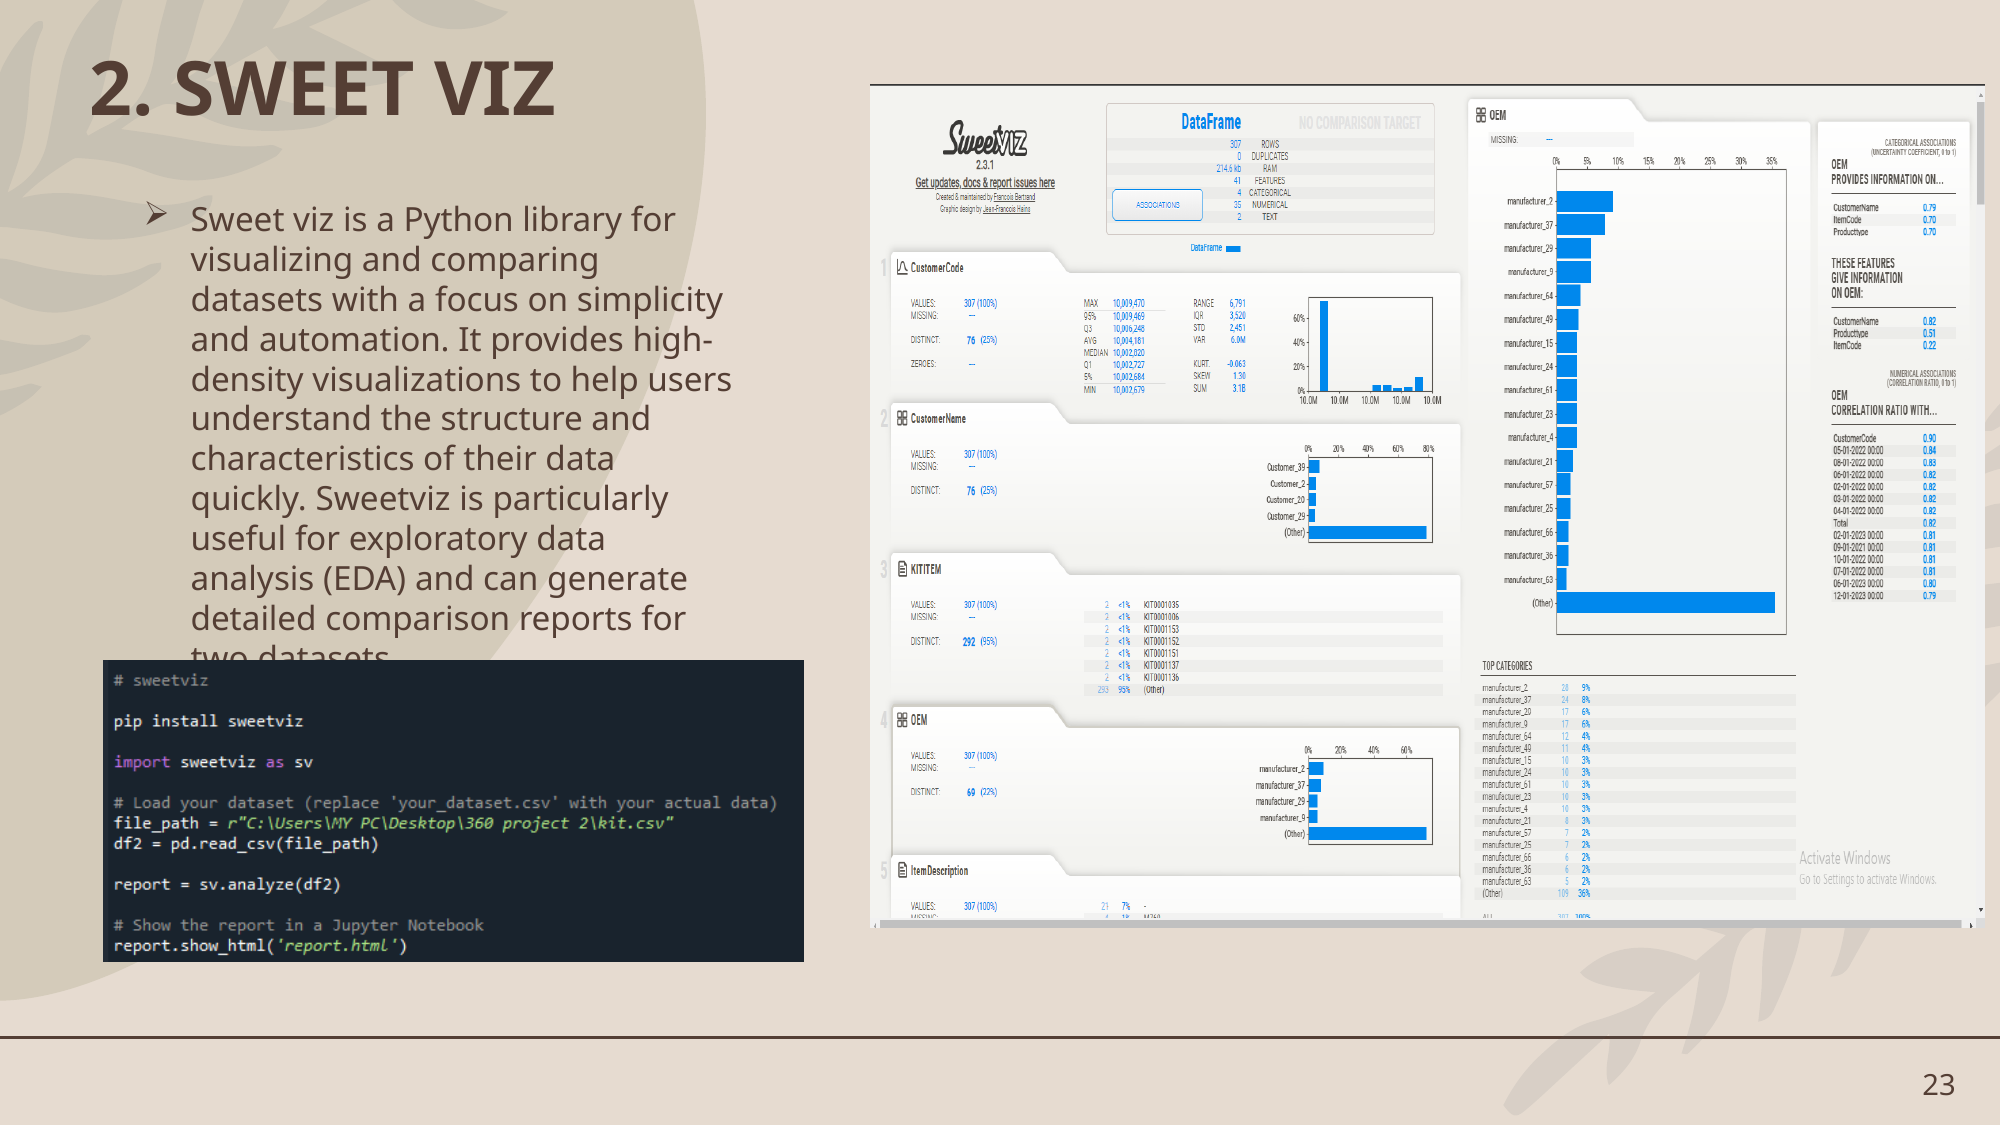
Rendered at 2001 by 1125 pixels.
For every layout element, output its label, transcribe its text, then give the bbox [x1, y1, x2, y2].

text_box Sweet viz is a Python library for visualizing and comparing datasets with a focus on simplicity and automation. It provides high-density visualizations to help users understand the structure and characteristics of their data quickly. Sweetviz is particularly useful for exploratory data analysis (EDA) and can generate detailed comparison reports for two datasets. [128, 190, 754, 660]
picture [870, 84, 1985, 928]
slide_number 23 [1808, 1060, 1971, 1112]
text_box 2. SWEET VIZ [75, 33, 653, 139]
picture [102, 660, 804, 962]
